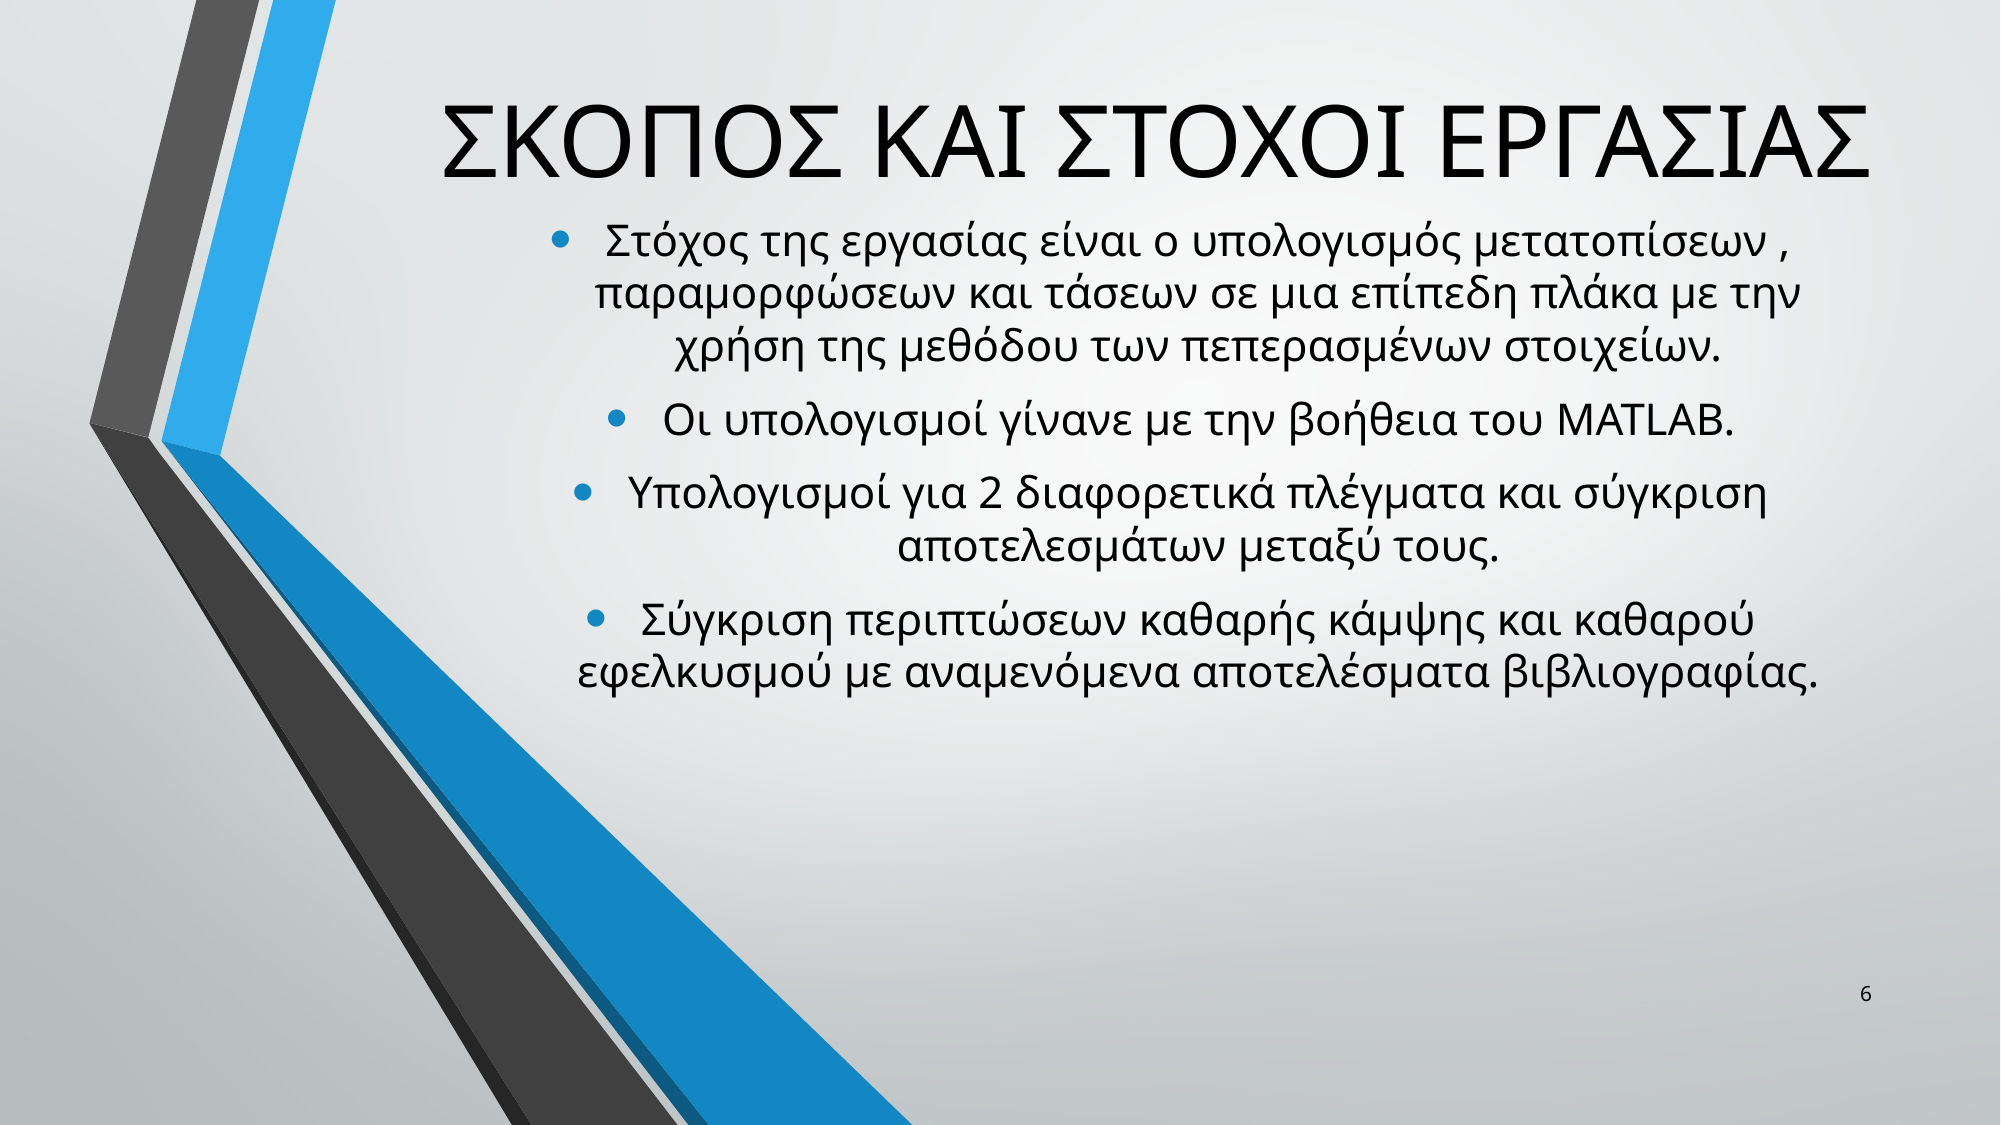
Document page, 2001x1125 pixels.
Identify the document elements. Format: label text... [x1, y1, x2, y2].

slide_number 6 [1796, 965, 1887, 1025]
subtitle Στόχος της εργασίας είναι ο υπολογισμός μετατοπίσεων , παραμορφώσεων και τάσεων σε μια επίπεδη πλάκα με την χρήση της μεθόδου των πεπερασμένων στοιχείων. Οι υπολογισμοί γίνανε με την βοήθεια του MATLAB. Υπολογισμοί για 2 διαφορετικά πλέγματα και σύγκριση αποτελεσμάτων μεταξύ τους. Σύγκριση περιπτώσεων καθαρής κάμψης και καθαρού εφελκυσμού με αναμενόμενα αποτελέσματα βιβλιογραφίας. [454, 204, 1887, 884]
title ΣΚΟΠΟΣ ΚΑΙ ΣΤΟΧΟΙ ΕΡΓΑΣΙΑΣ [416, 61, 1887, 205]
